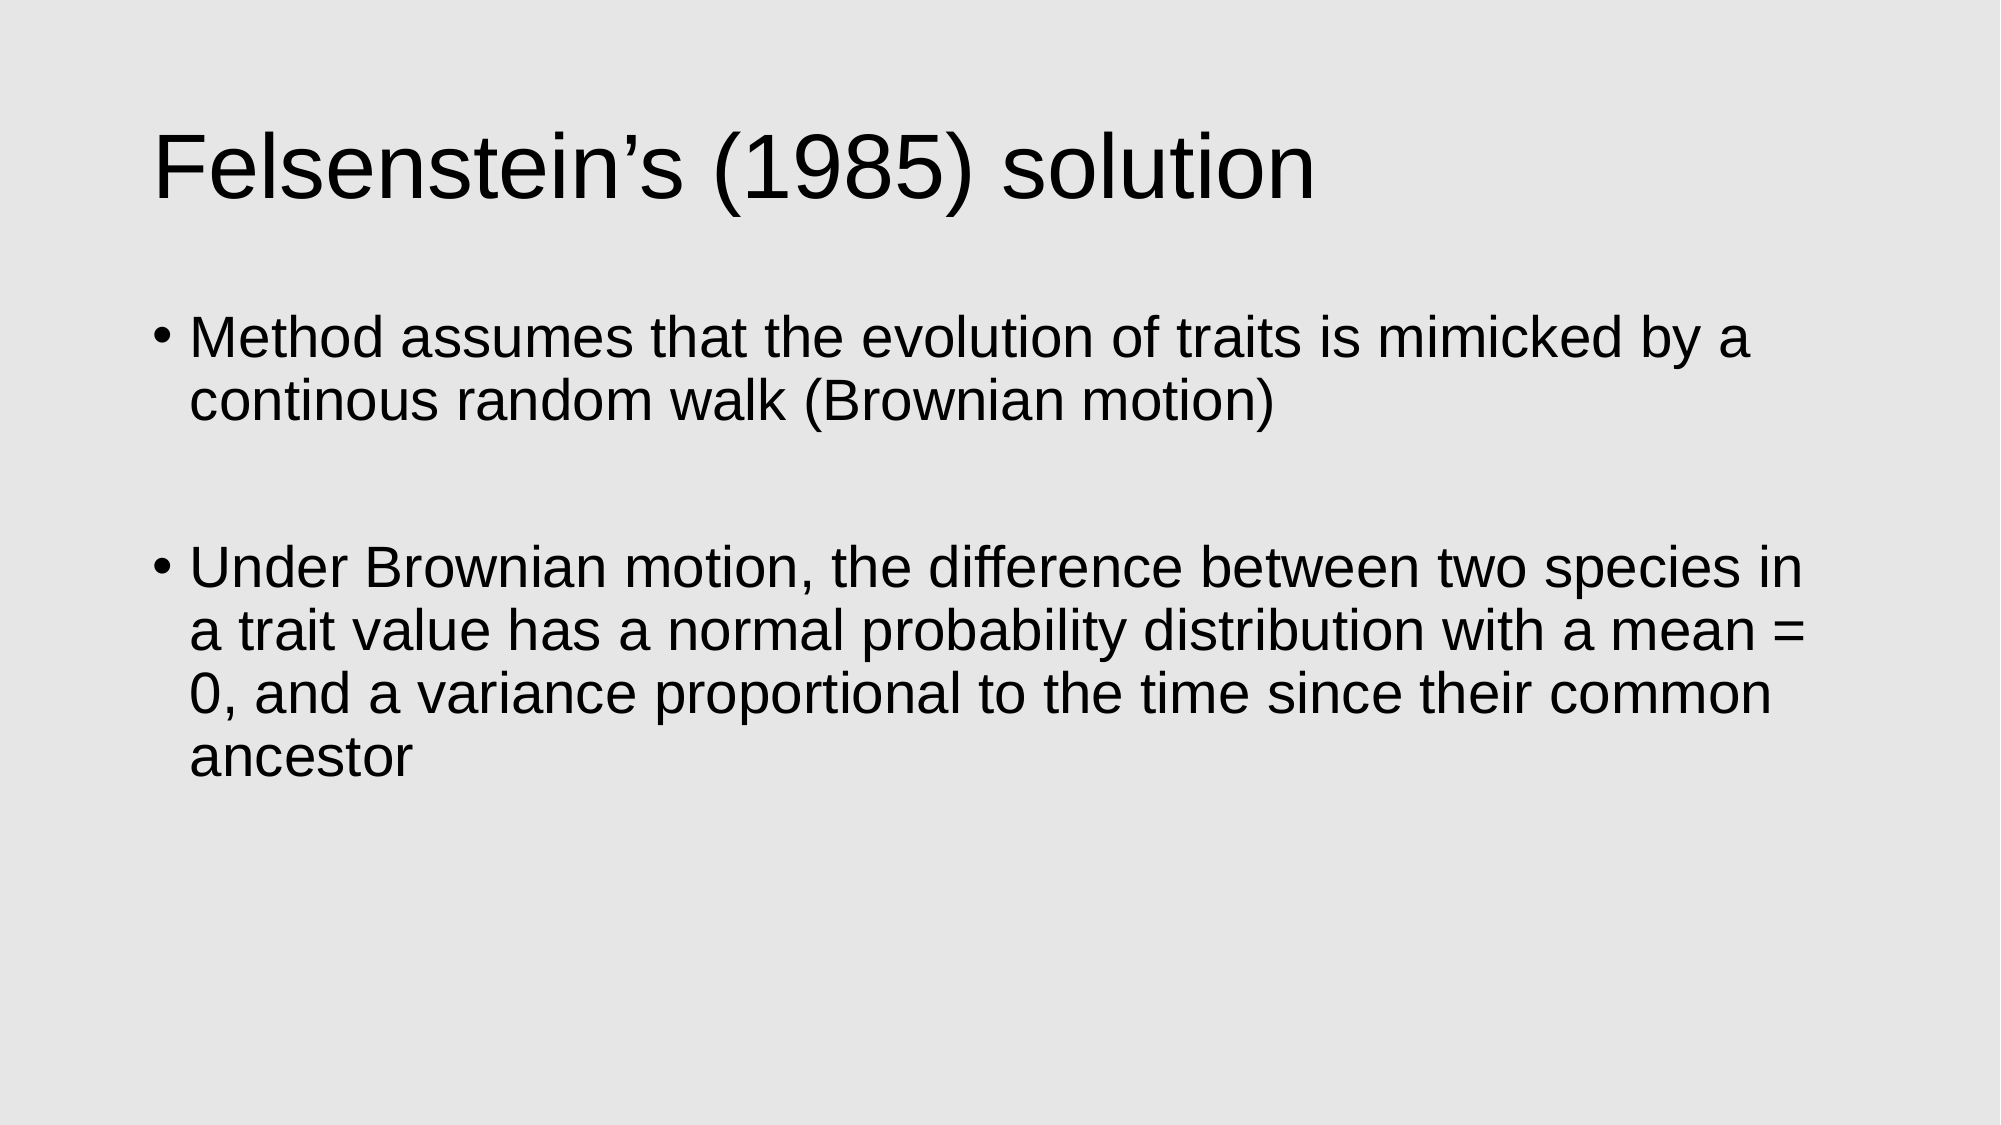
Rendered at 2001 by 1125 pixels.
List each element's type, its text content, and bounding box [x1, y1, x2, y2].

list Method assumes that the evolution of traits is mimicked by a continous random walk (Brownian motion) Under Brownian motion, the difference between two species in a trait value has a normal probability distribution with a mean = 0, and a variance proportional to the time since their common ancestor [137, 299, 1863, 1014]
title Felsenstein’s (1985) solution [137, 59, 1863, 278]
